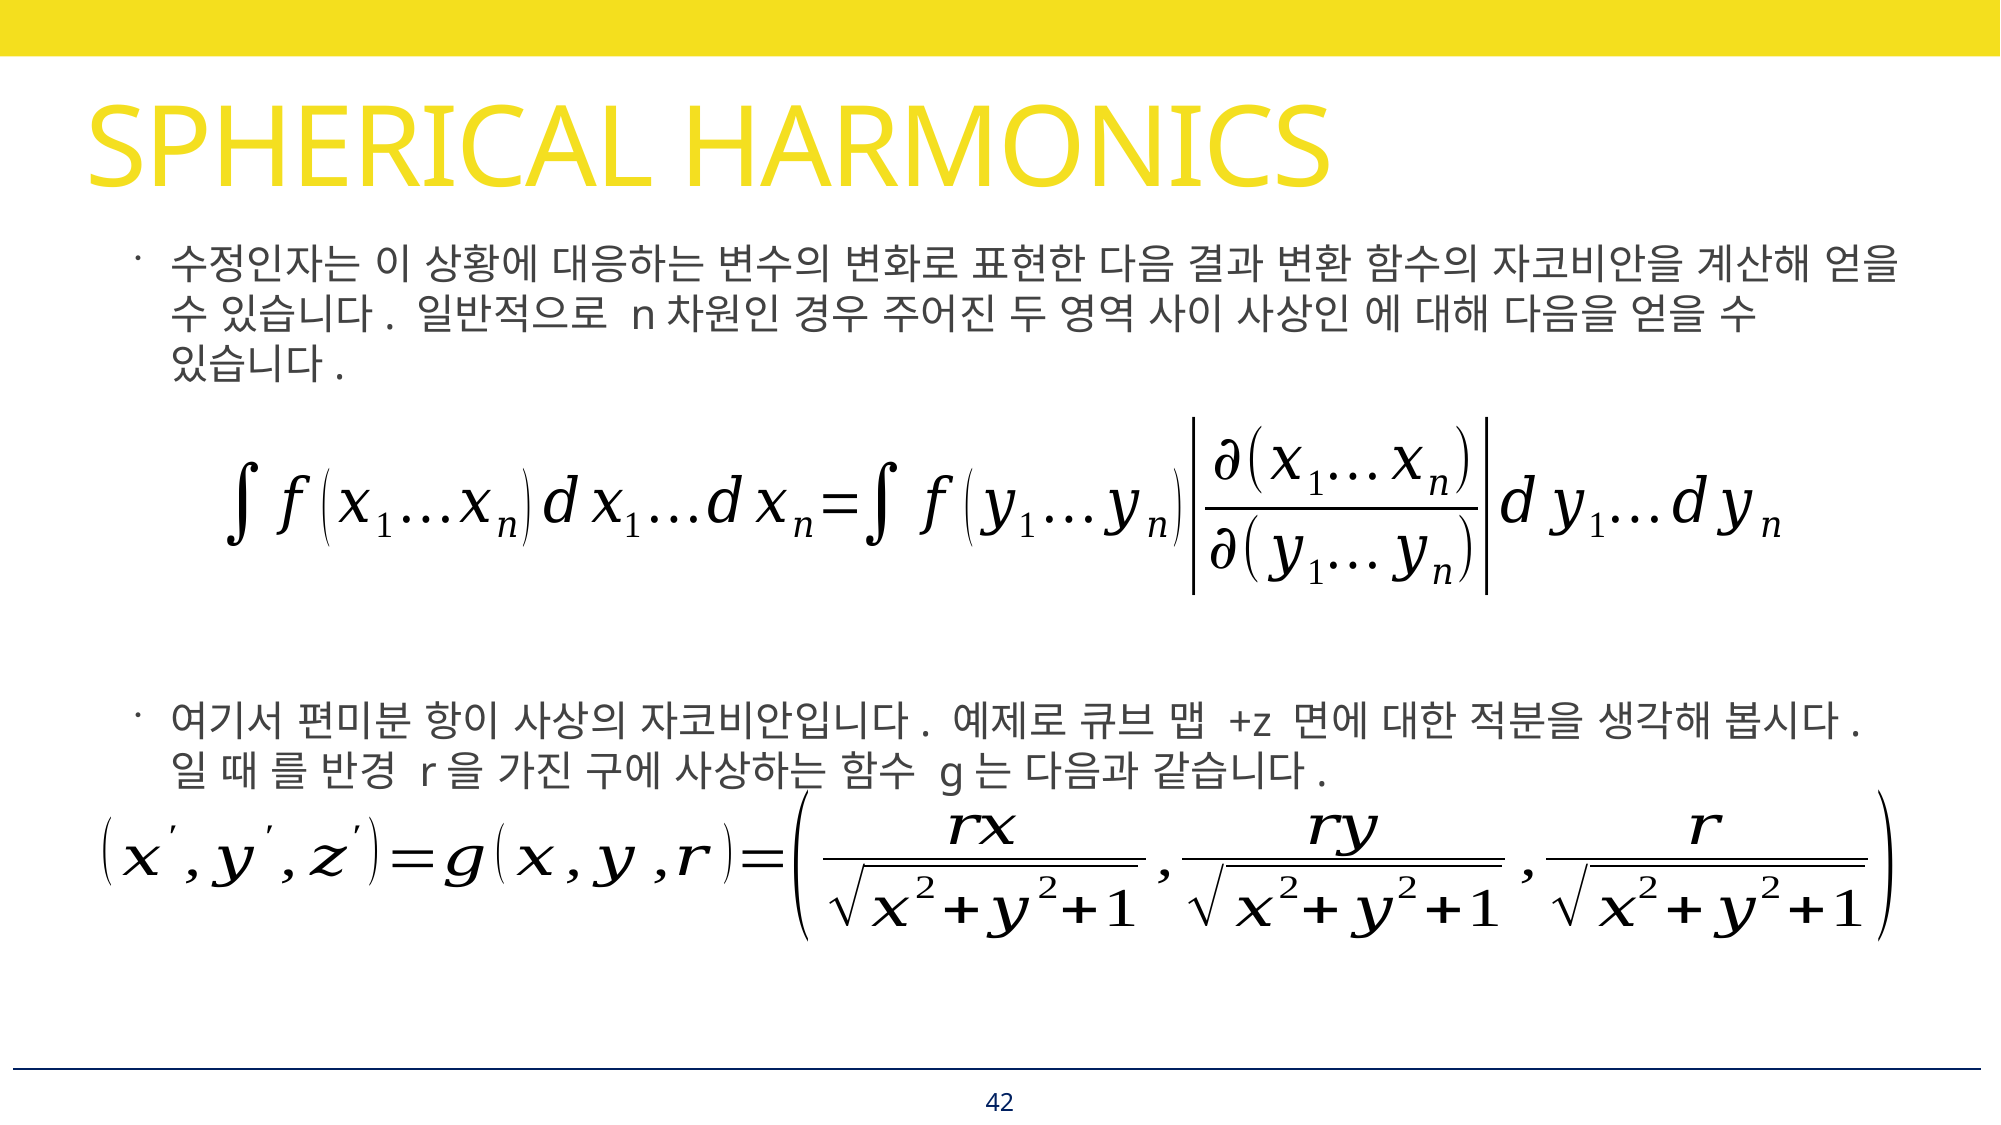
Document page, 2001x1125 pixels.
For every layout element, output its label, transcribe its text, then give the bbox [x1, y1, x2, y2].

slide_number 42 [916, 1078, 1084, 1125]
title SPHERICAL HARMONICS [85, 89, 1915, 335]
